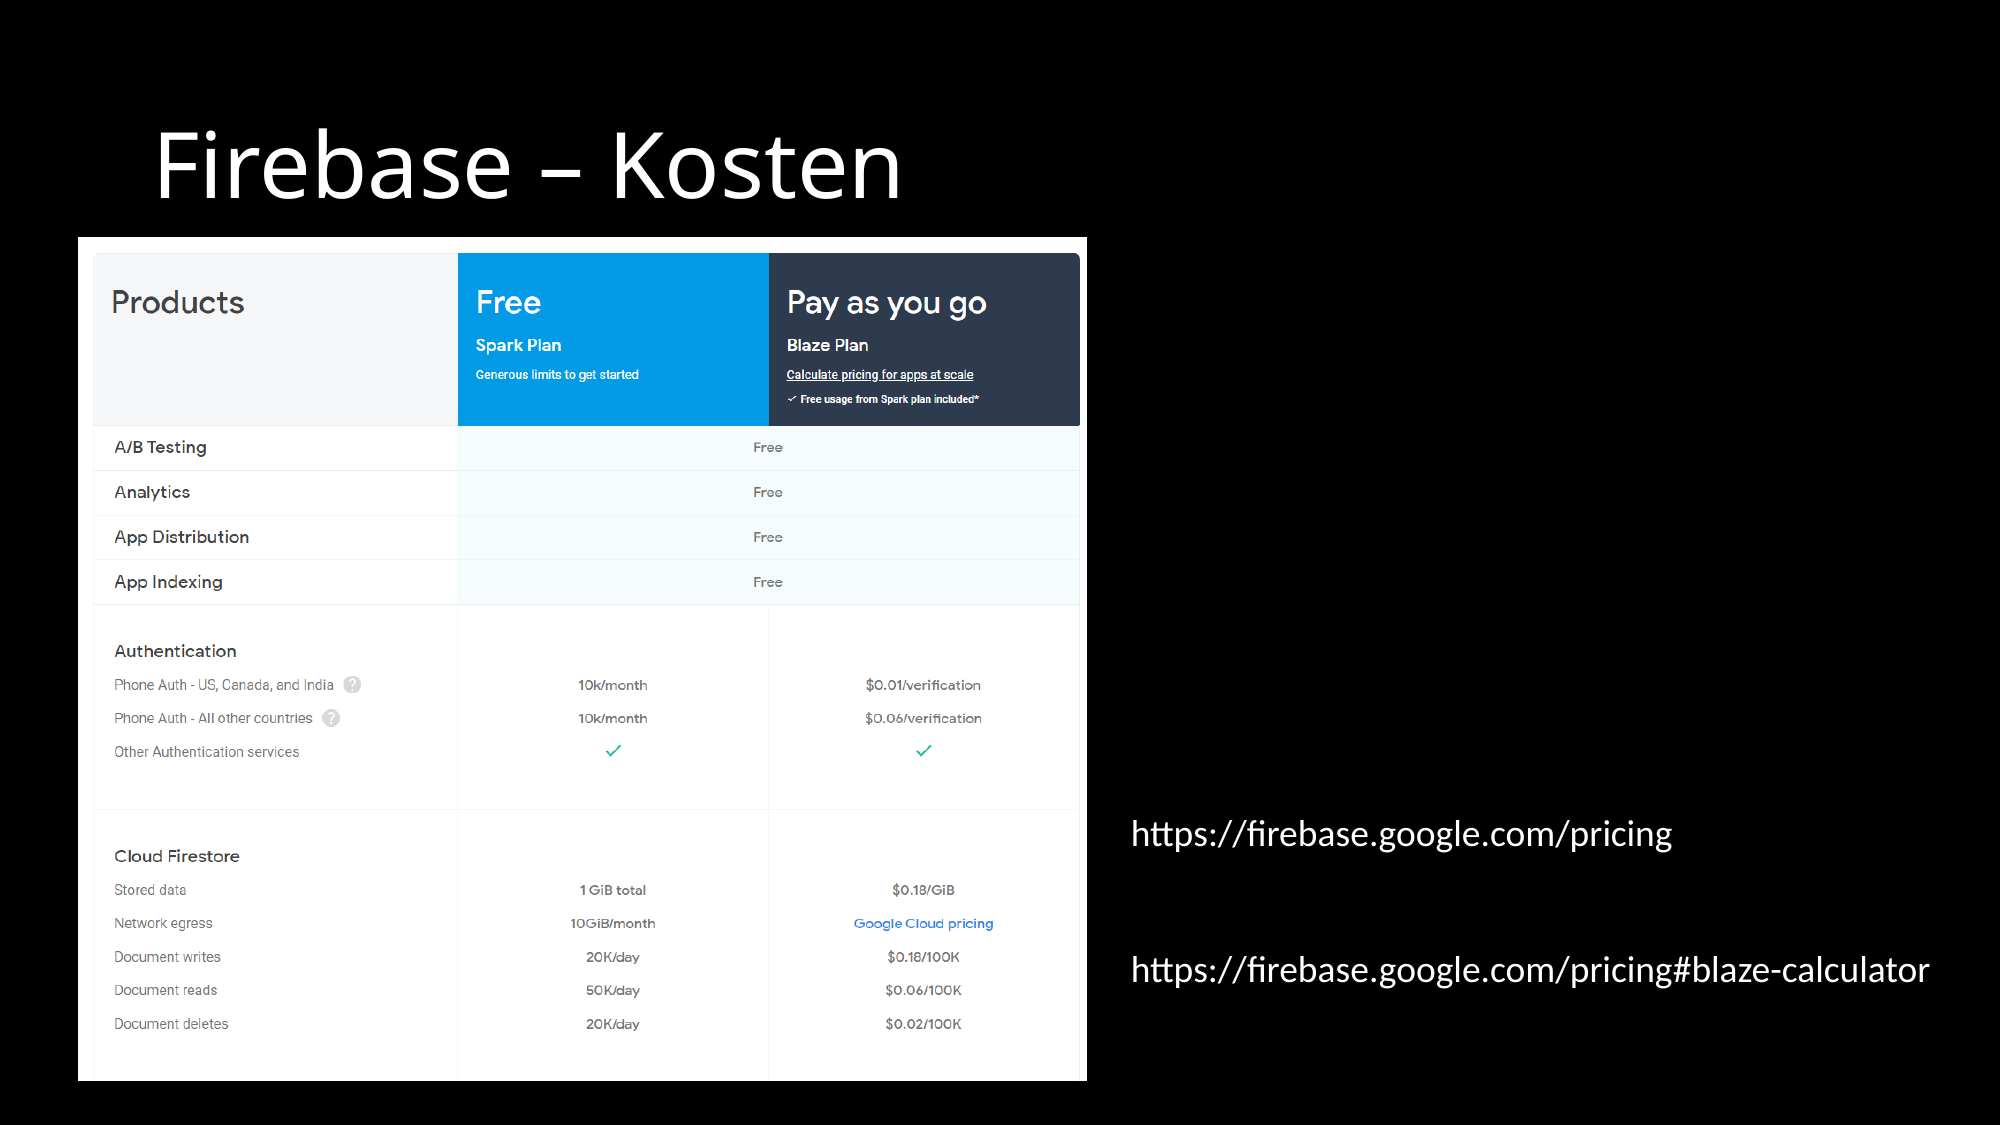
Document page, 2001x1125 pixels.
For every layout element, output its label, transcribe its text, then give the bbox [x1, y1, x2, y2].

text_box https://firebase.google.com/pricing [1115, 801, 1828, 862]
title Firebase – Kosten [137, 59, 1863, 278]
picture [77, 237, 1087, 1081]
text_box https://firebase.google.com/pricing#blaze-calculator [1115, 937, 2000, 998]
